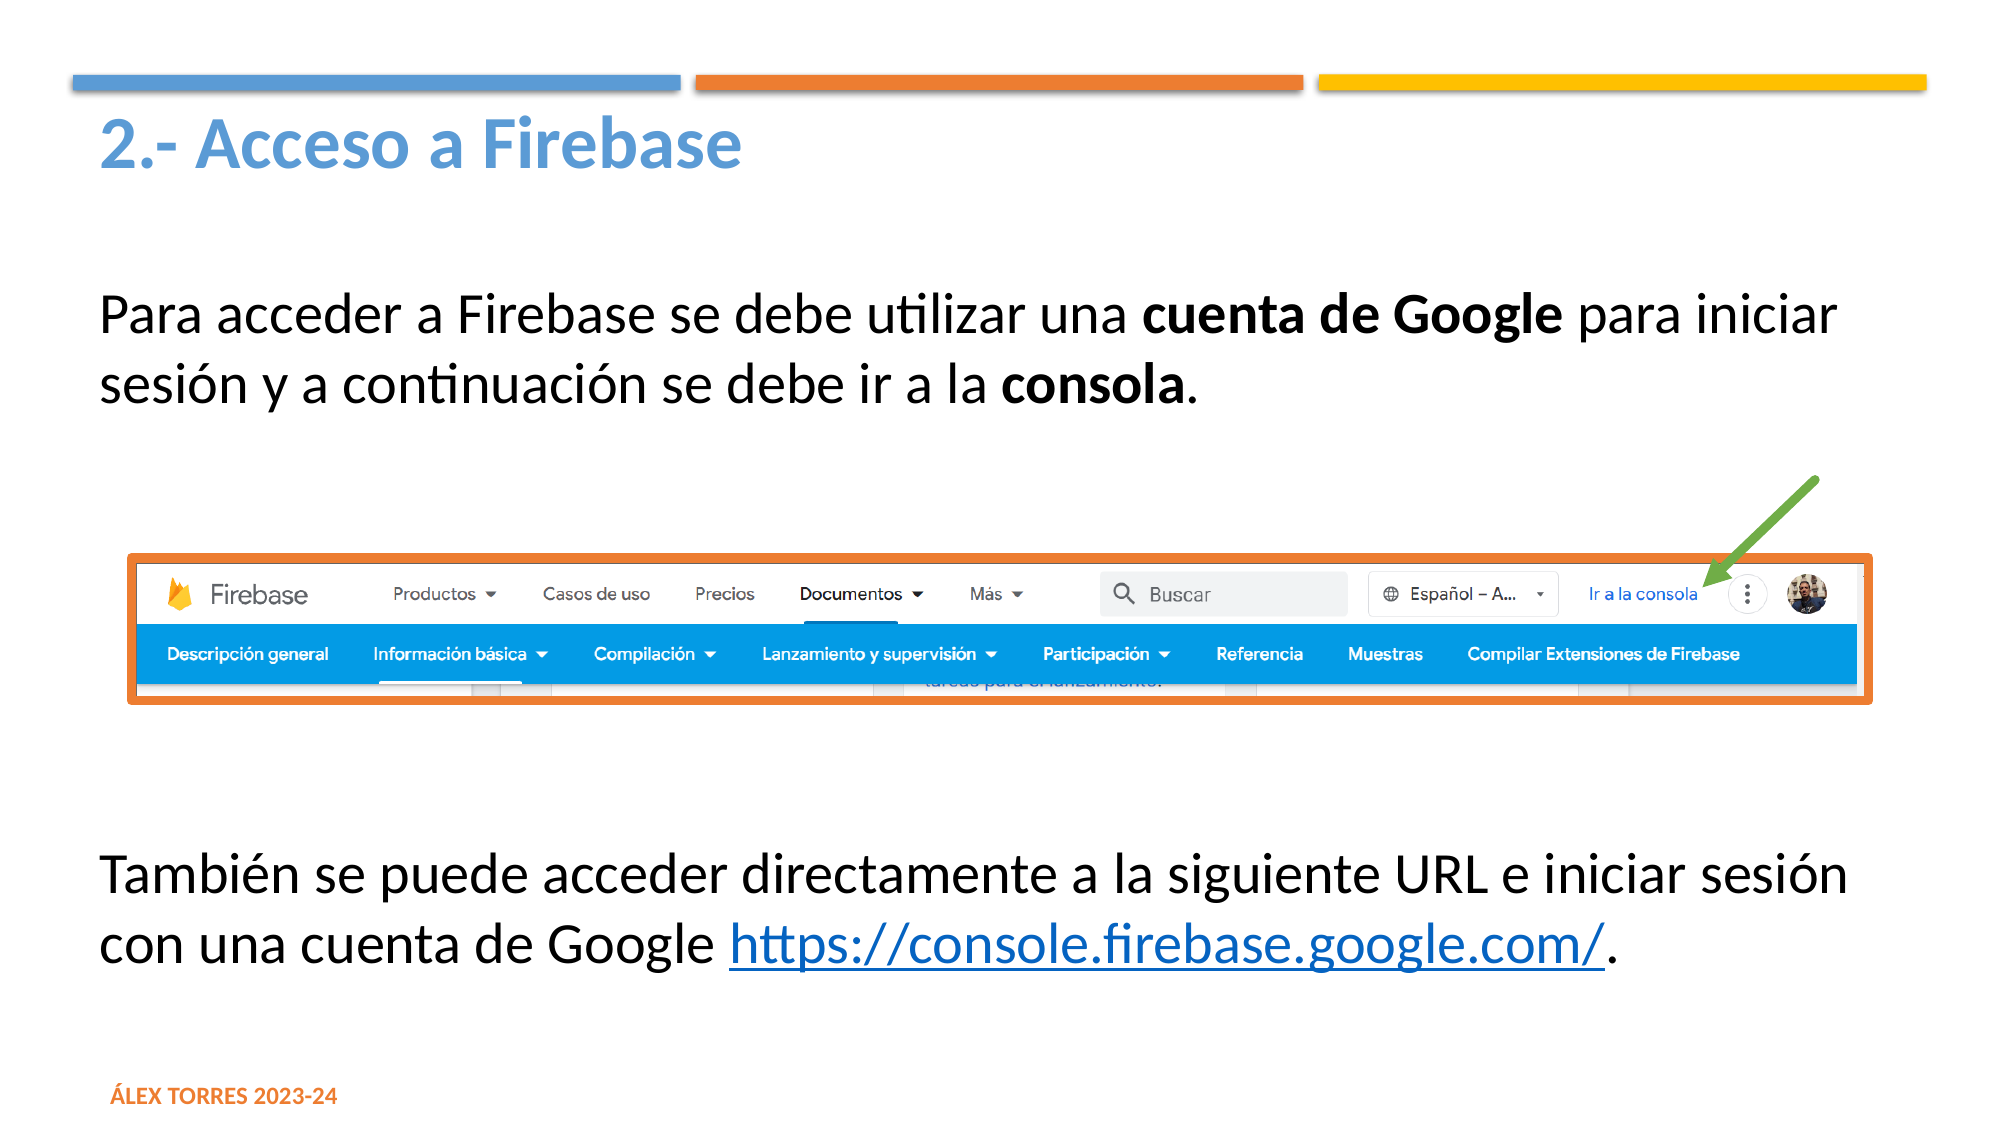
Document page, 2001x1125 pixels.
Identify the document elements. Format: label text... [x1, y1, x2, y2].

picture [135, 561, 1865, 697]
text_box Para acceder a Firebase se debe utilizar una cuenta de Google para iniciar sesión y a continuación se debe ir a la consola. También se puede acceder directamente a la siguiente URL e iniciar sesión con una cuenta de Google https://console.firebase.google.com/. [85, 190, 1915, 1074]
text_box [1701, 479, 1816, 588]
text_box 2.- Acceso a Firebase [85, 78, 1915, 188]
